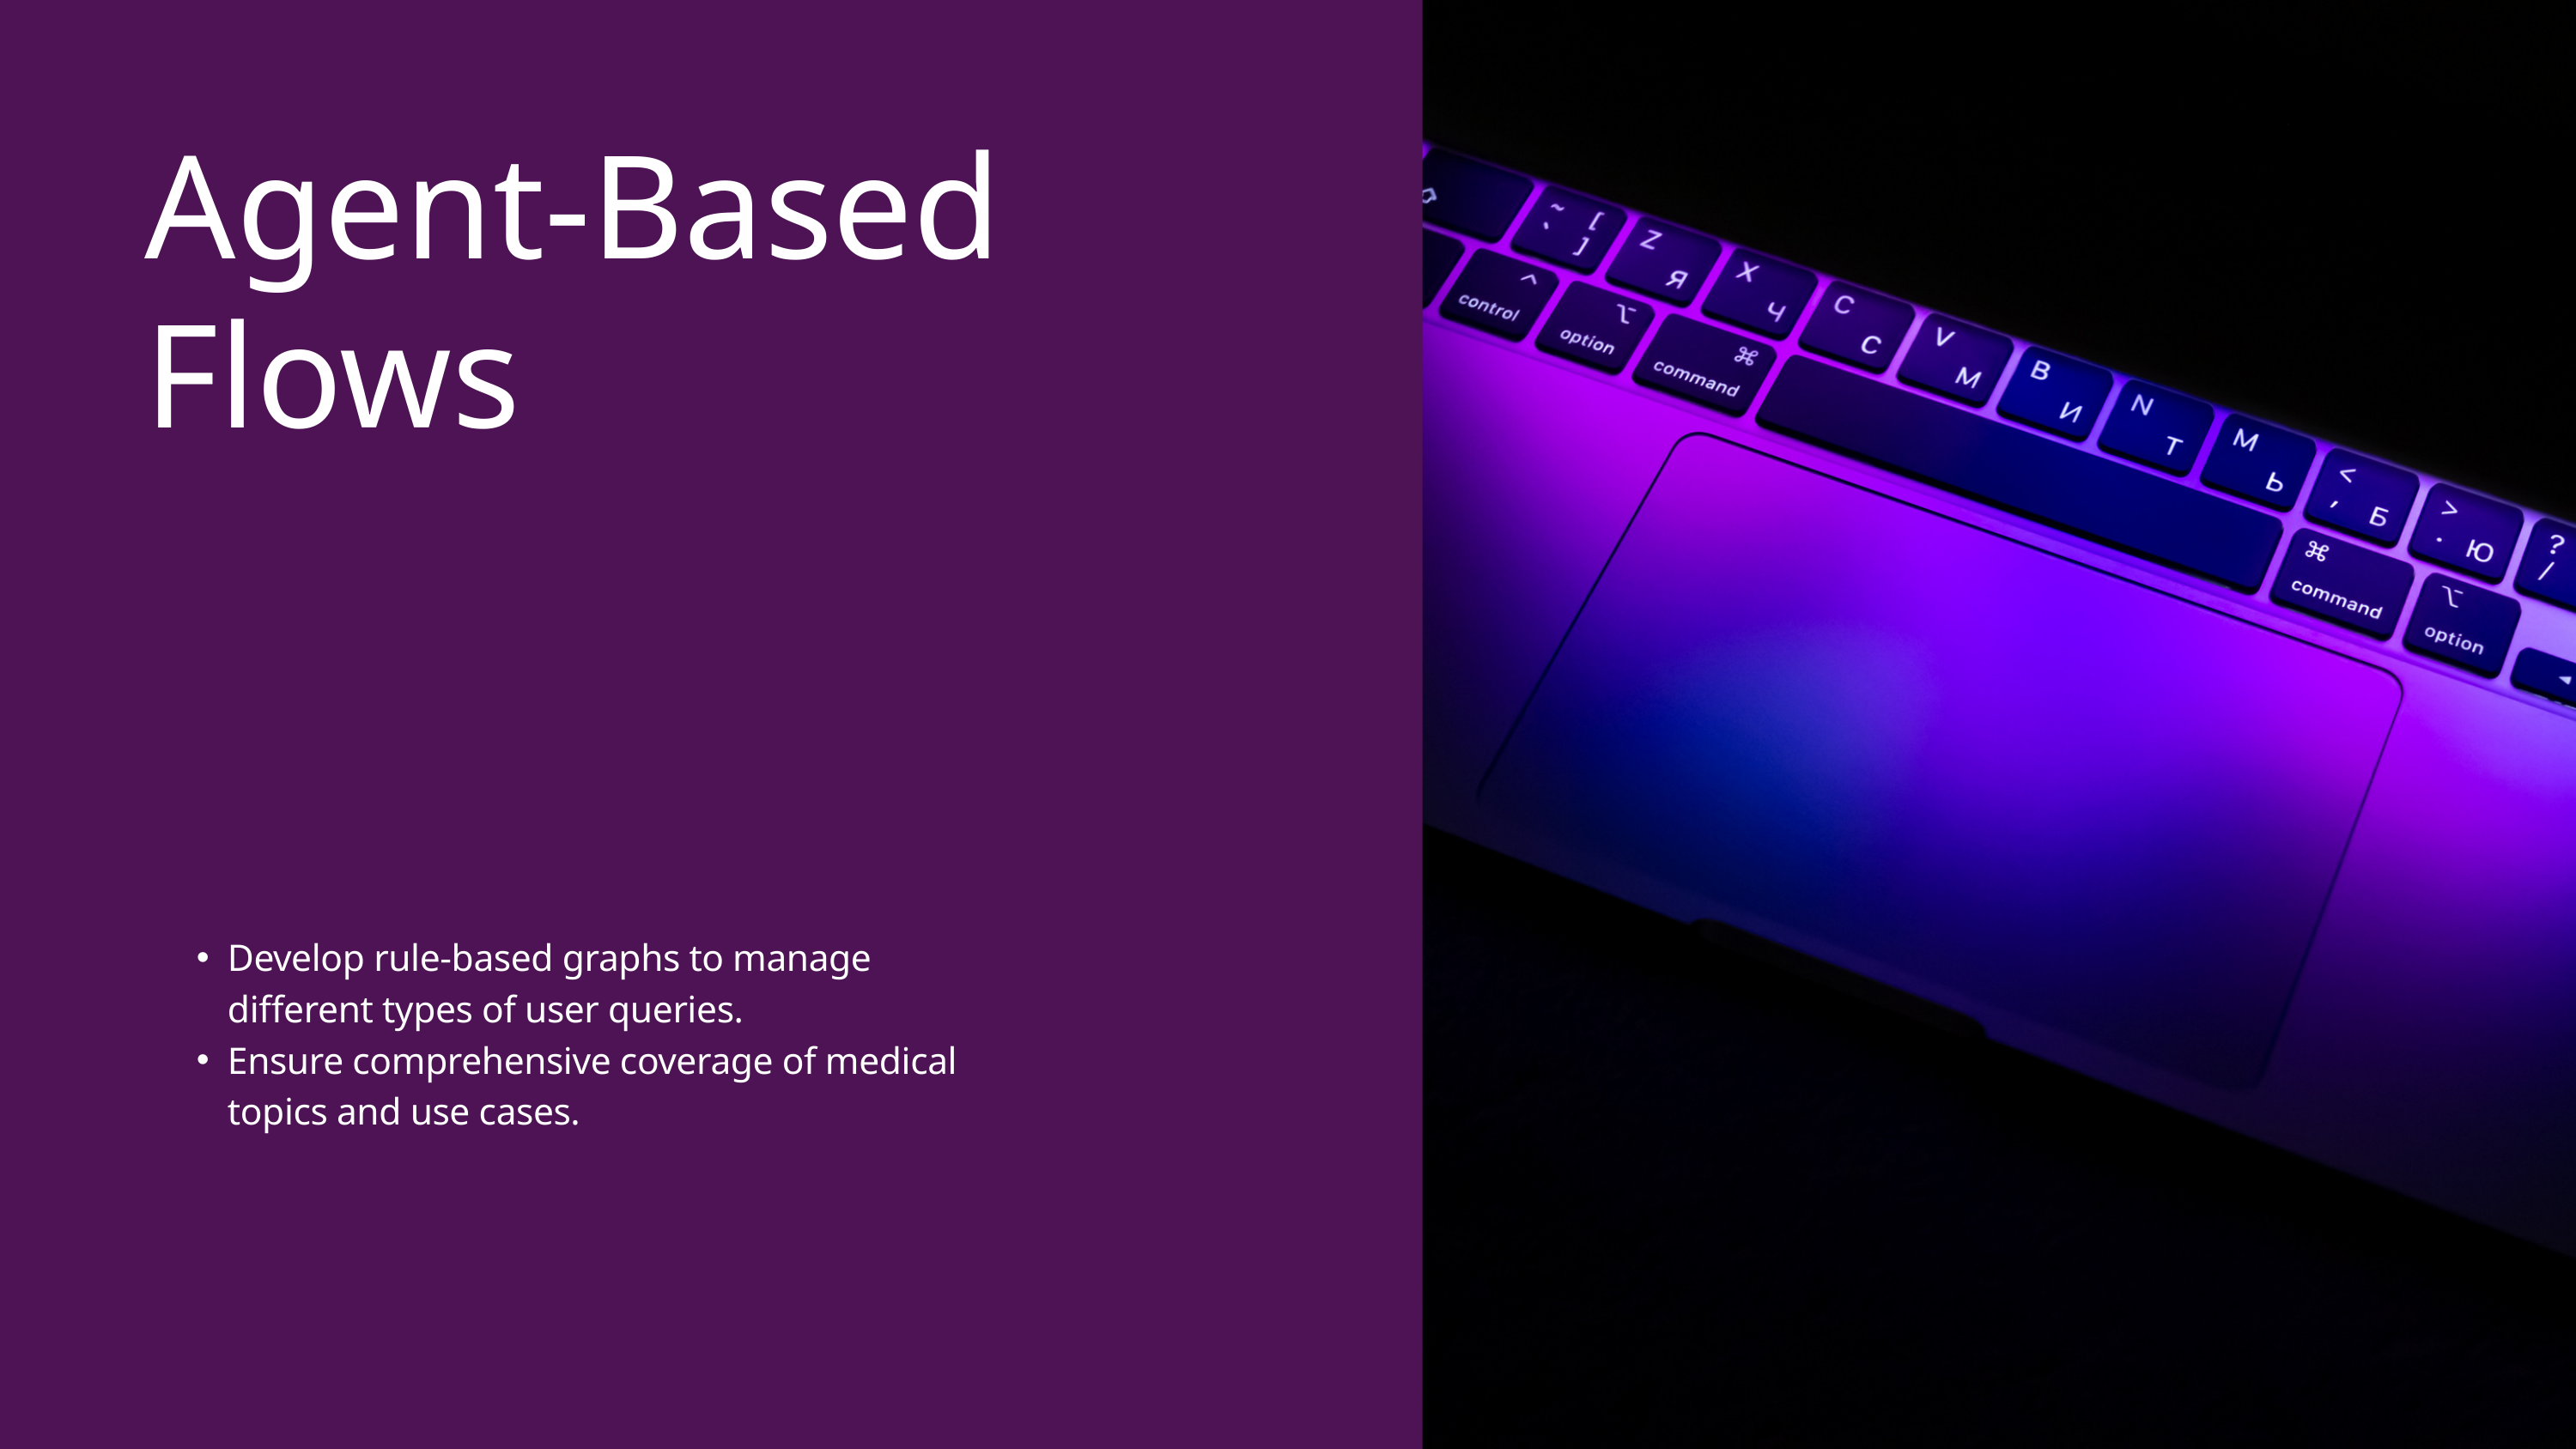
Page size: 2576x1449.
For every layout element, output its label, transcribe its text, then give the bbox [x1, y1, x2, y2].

text_box [1422, 0, 2576, 1449]
text_box Agent-Based Flows [144, 118, 1289, 457]
text_box Develop rule-based graphs to manage different types of user queries.​ Ensure comprehensive coverage of medical topics and use cases.​ [165, 927, 1014, 1234]
